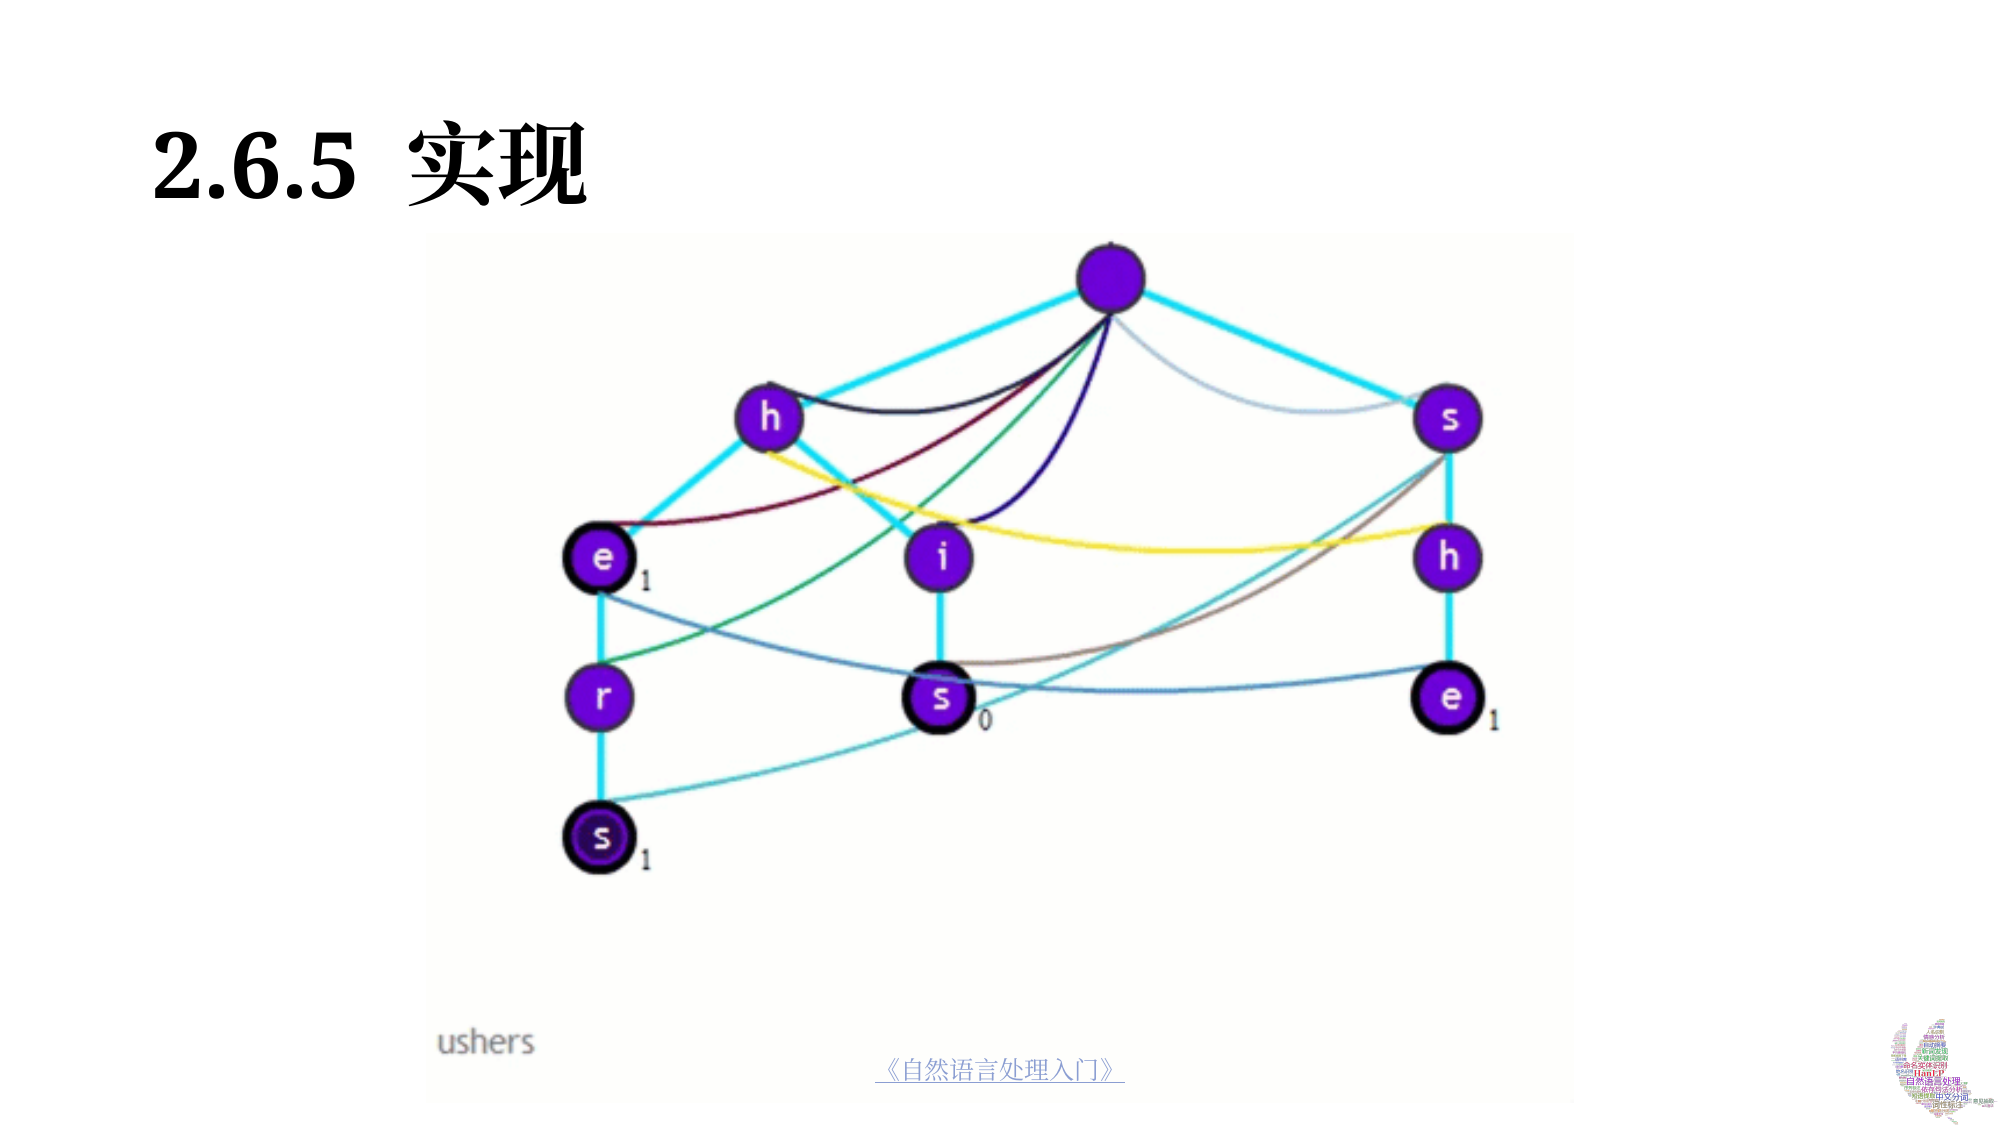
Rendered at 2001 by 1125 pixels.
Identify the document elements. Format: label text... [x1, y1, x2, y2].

title 2.6.5 实现 [137, 59, 1863, 278]
picture [1888, 1016, 2000, 1125]
picture [426, 233, 1574, 1103]
